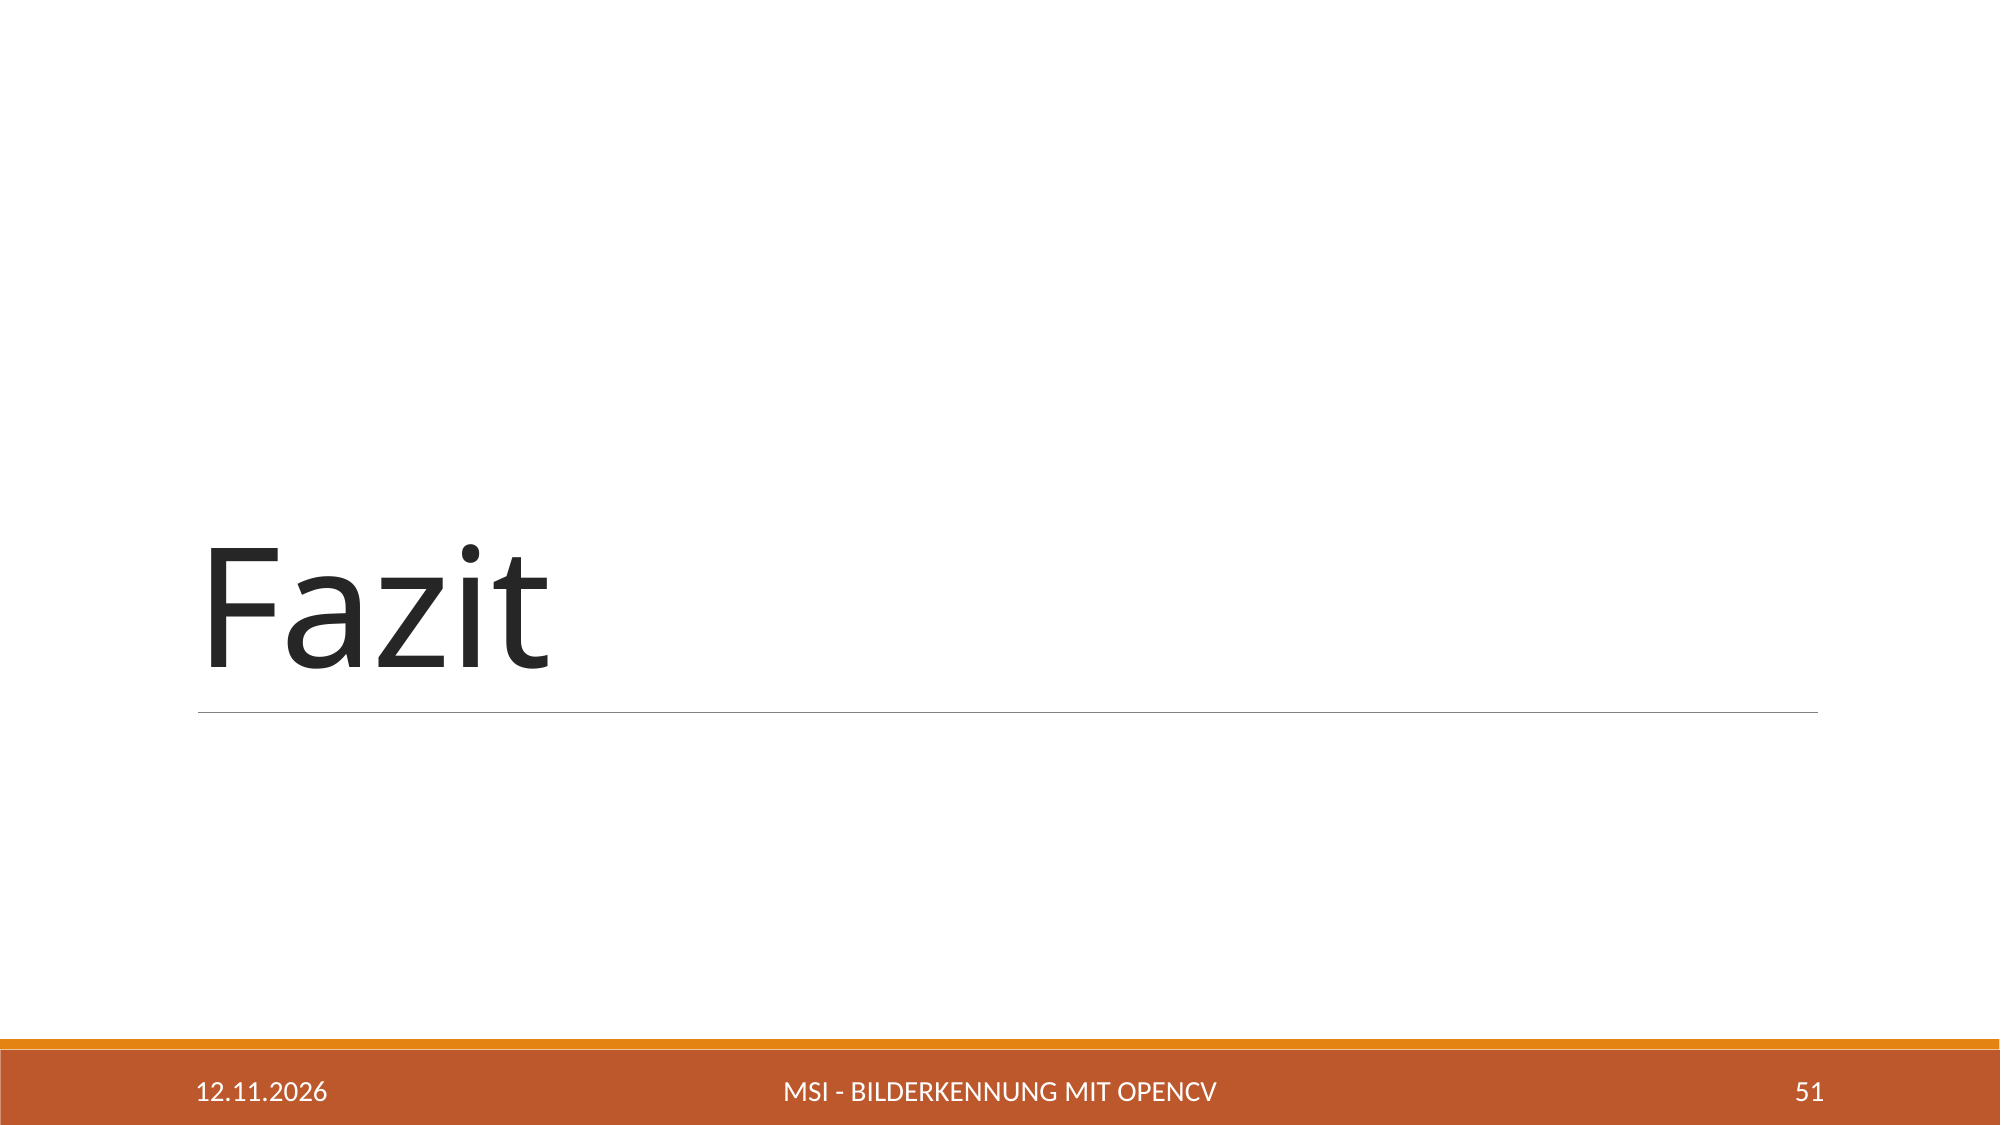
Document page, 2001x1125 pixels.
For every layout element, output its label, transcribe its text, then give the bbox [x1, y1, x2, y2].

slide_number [180, 1059, 586, 1120]
slide_number 51 [1624, 1059, 1840, 1120]
title Fazit [180, 124, 1830, 710]
footer MSI - Bilderkennung mit OpenCV [604, 1059, 1396, 1120]
